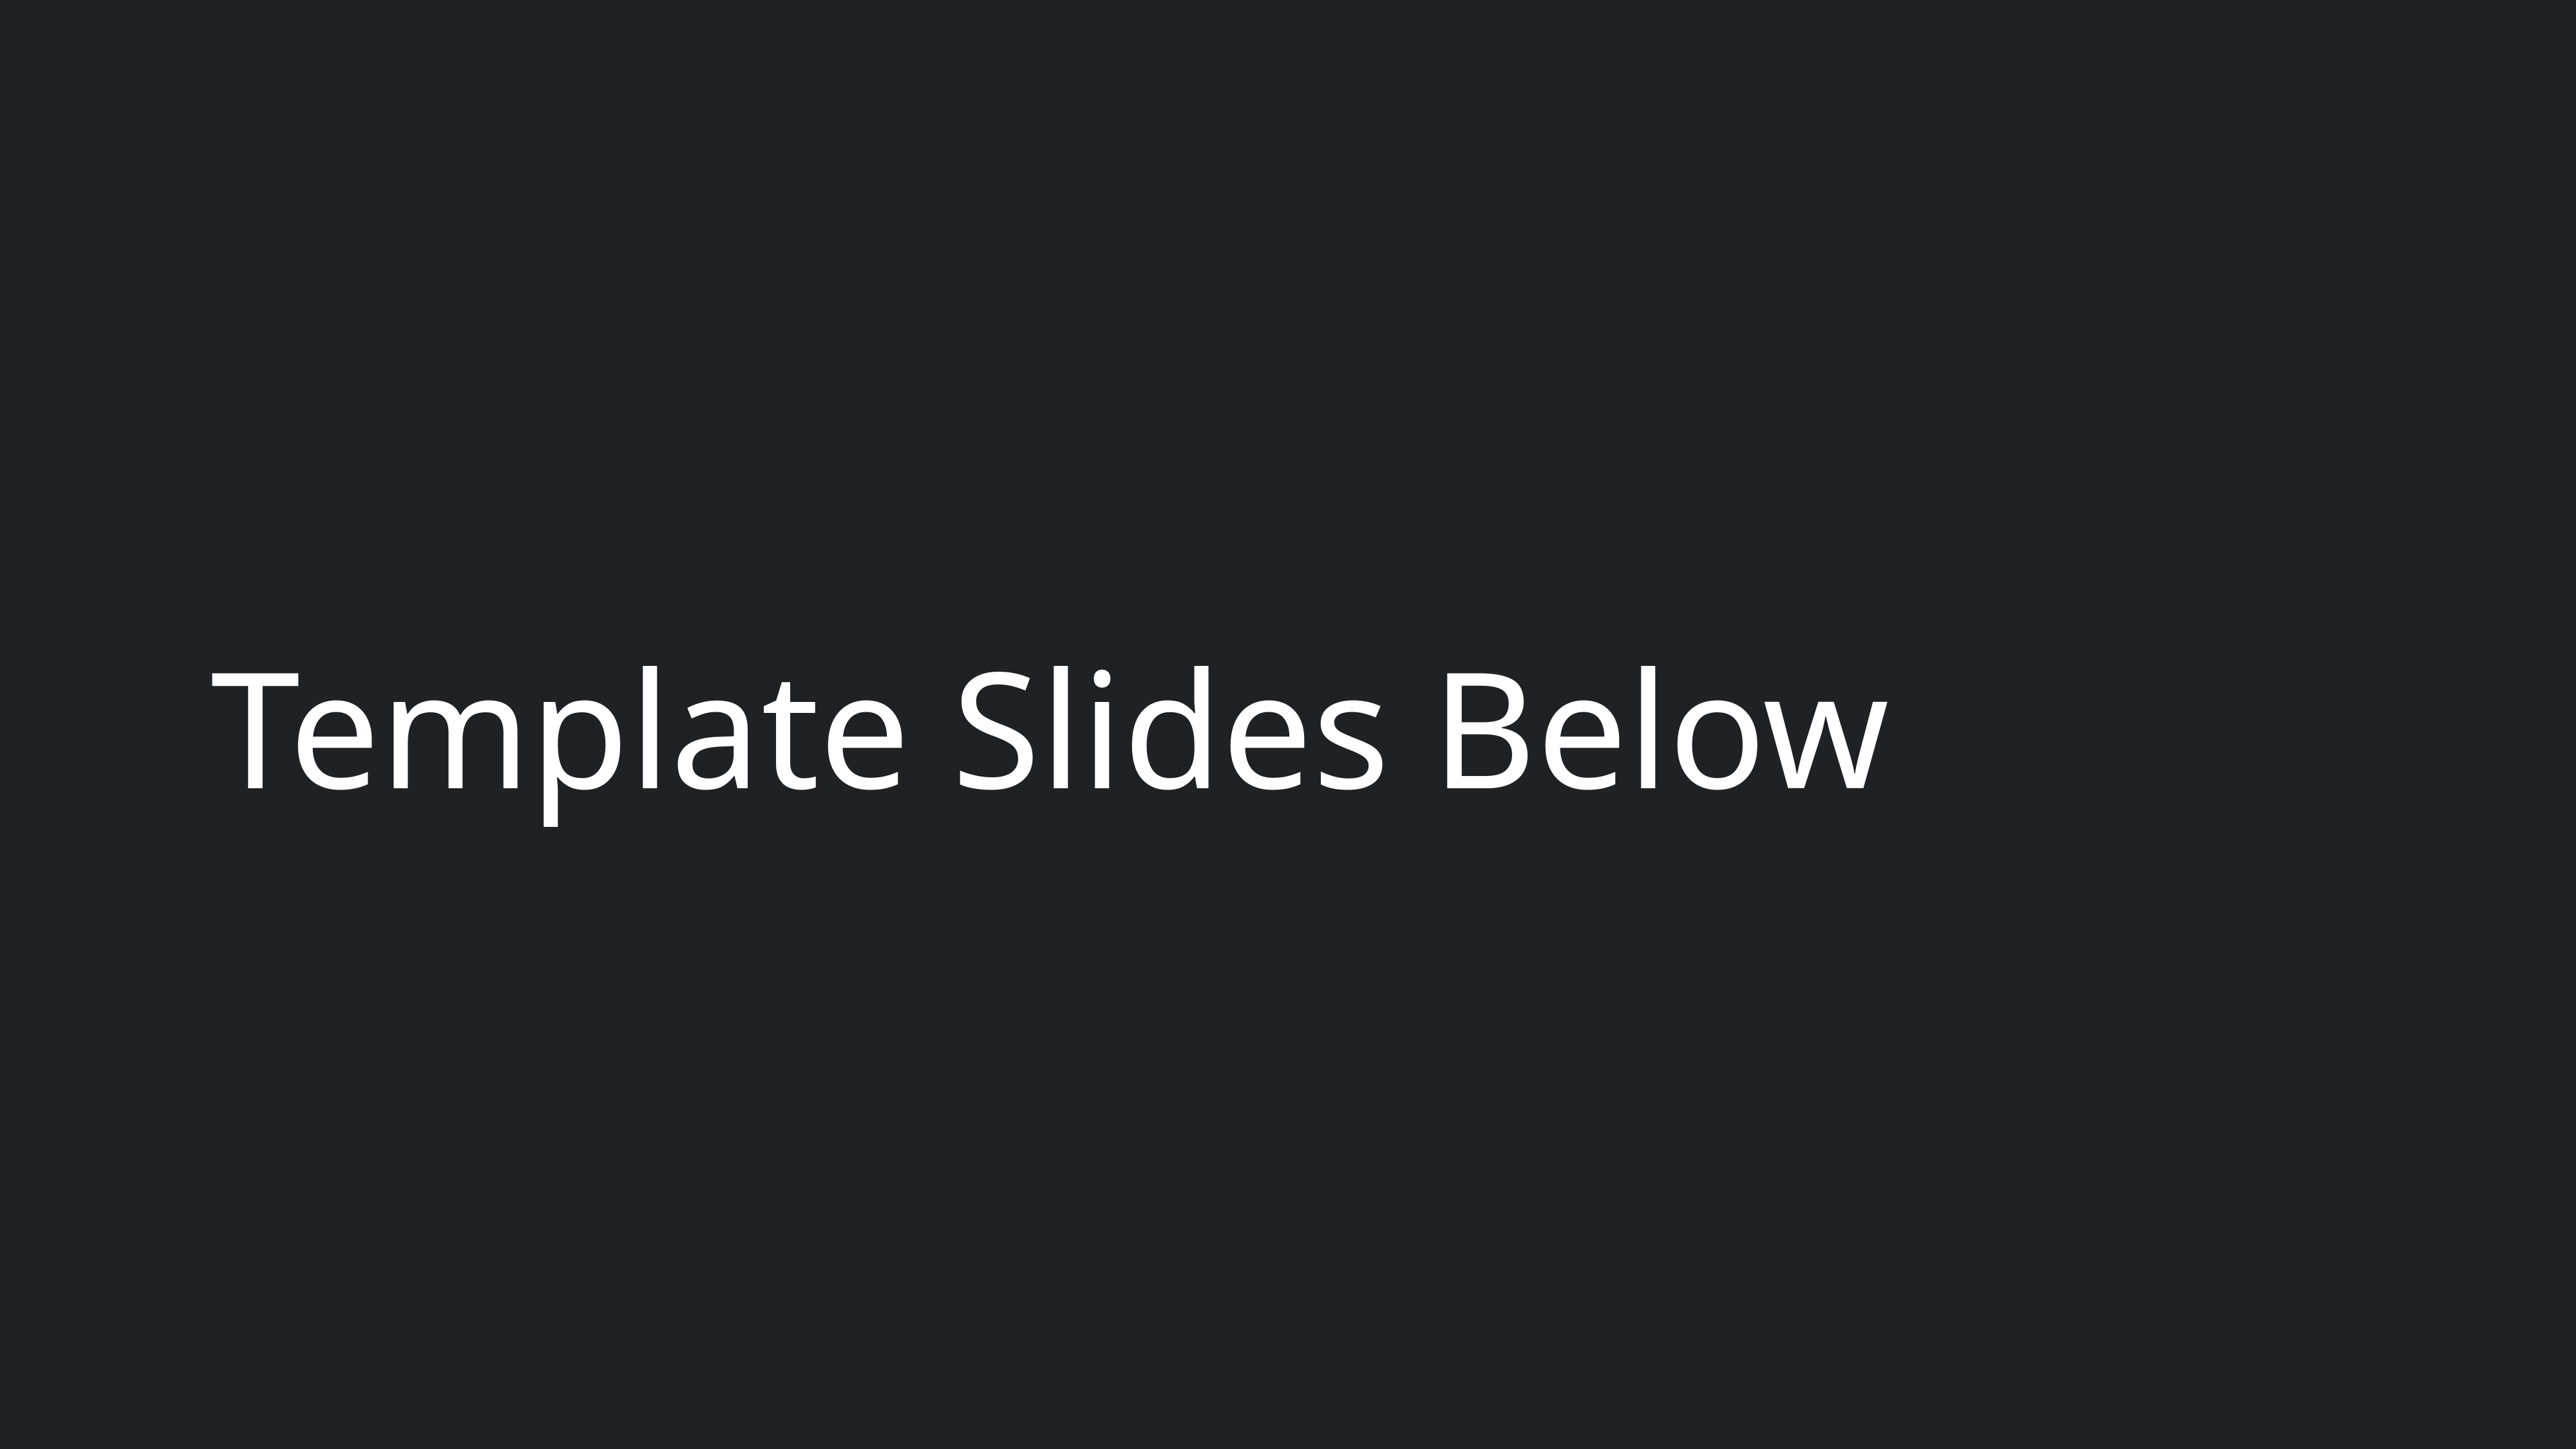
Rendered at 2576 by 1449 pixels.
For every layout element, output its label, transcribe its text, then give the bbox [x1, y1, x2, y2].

text_box Template Slides Below [211, 213, 2365, 1236]
